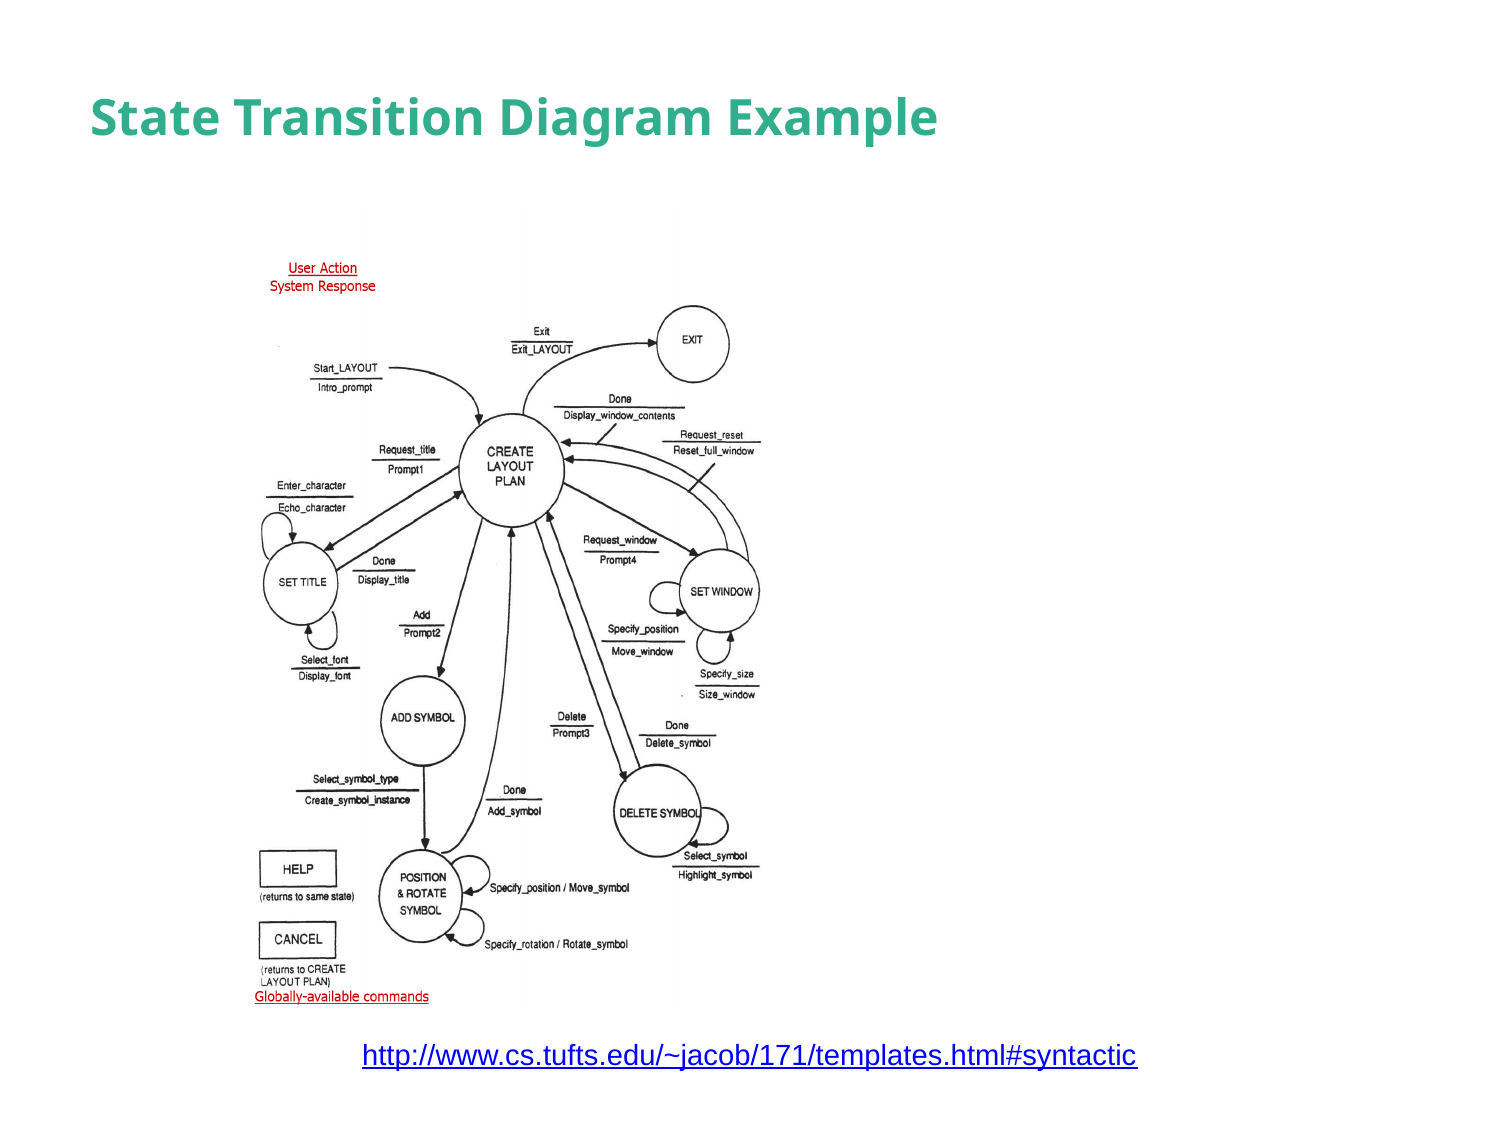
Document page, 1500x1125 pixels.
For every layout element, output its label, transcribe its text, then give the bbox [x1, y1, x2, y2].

title State Transition Diagram Example [75, 45, 1425, 187]
text_box http://www.cs.tufts.edu/~jacob/171/templates.html#syntactic [74, 1028, 1425, 1083]
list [0, 202, 1189, 1011]
